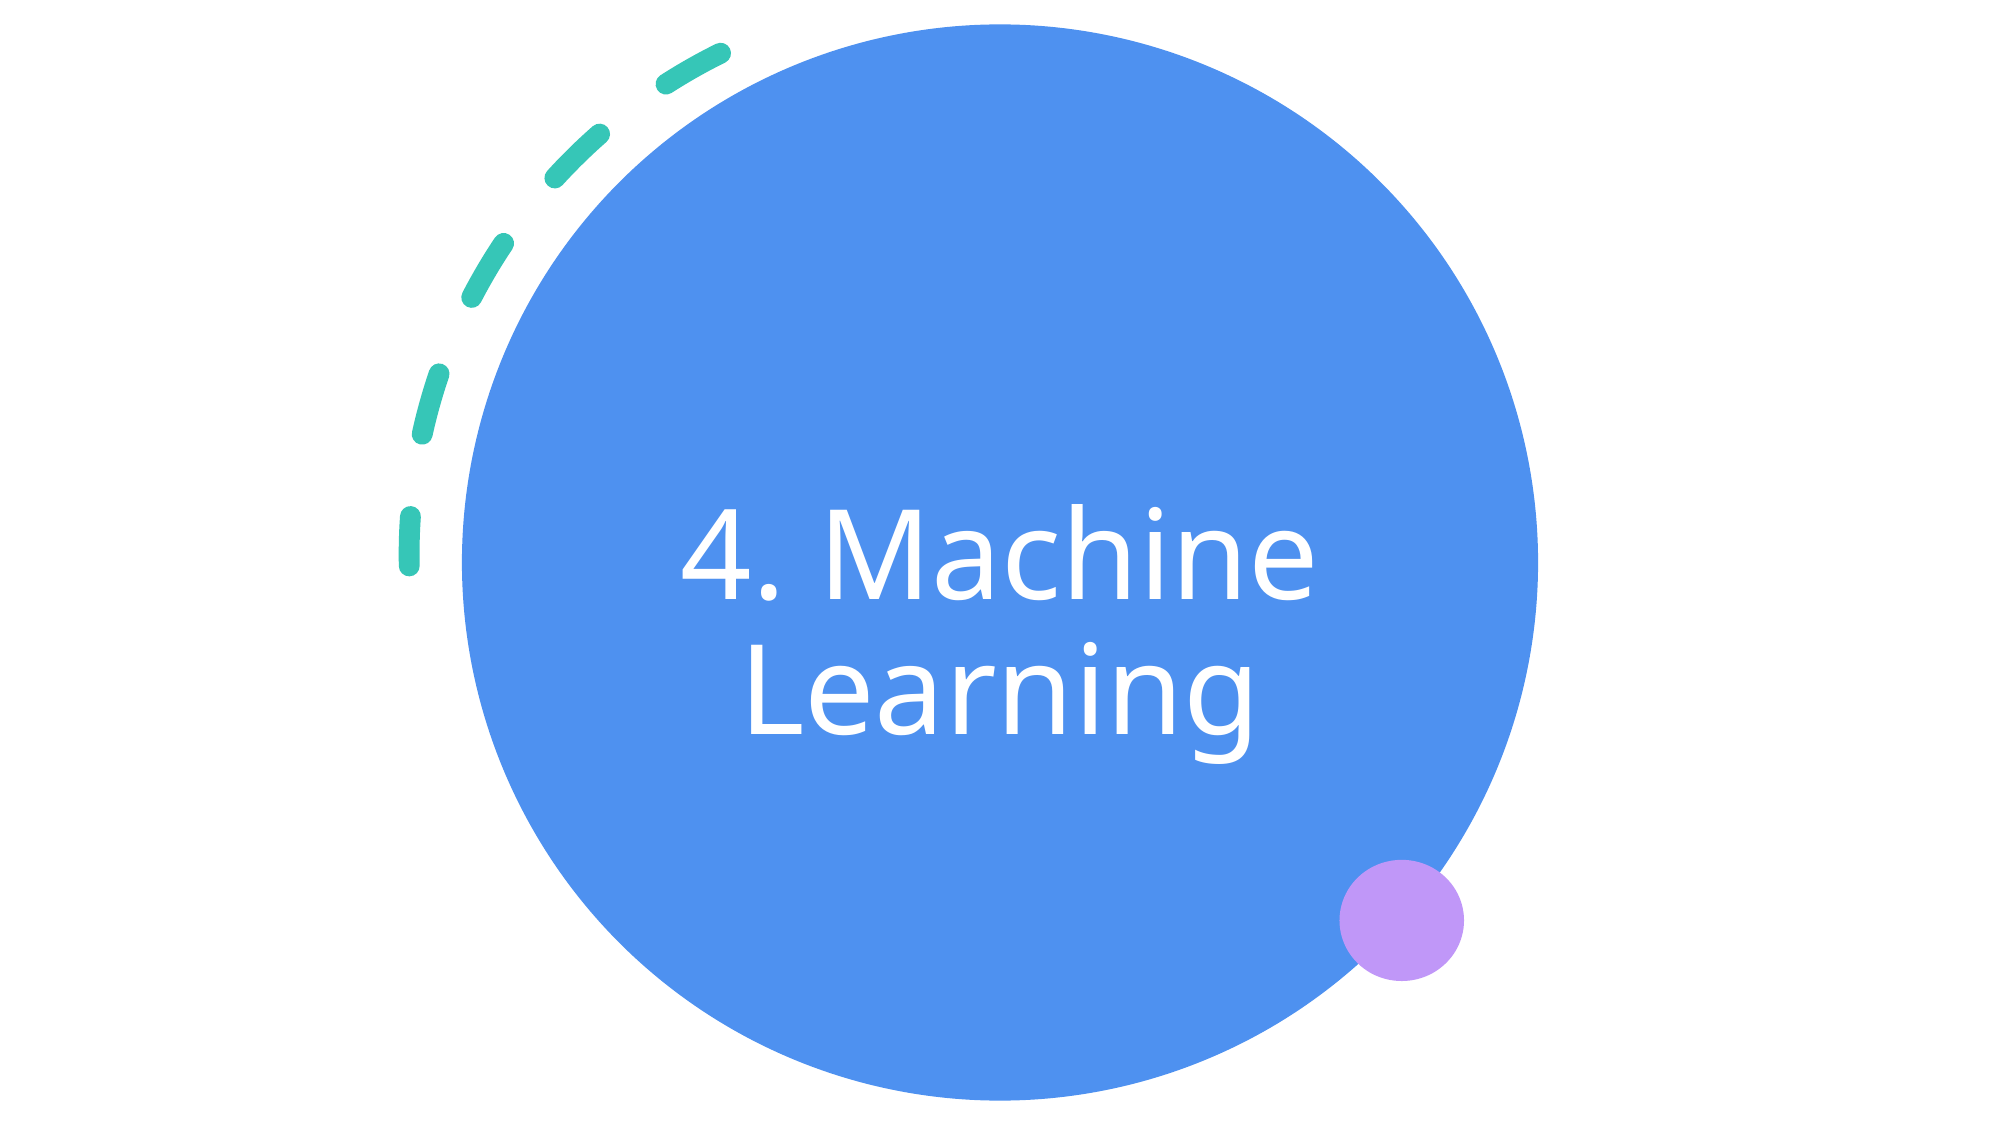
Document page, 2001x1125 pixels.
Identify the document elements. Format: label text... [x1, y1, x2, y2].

title 4. Machine Learning [544, 356, 1456, 769]
